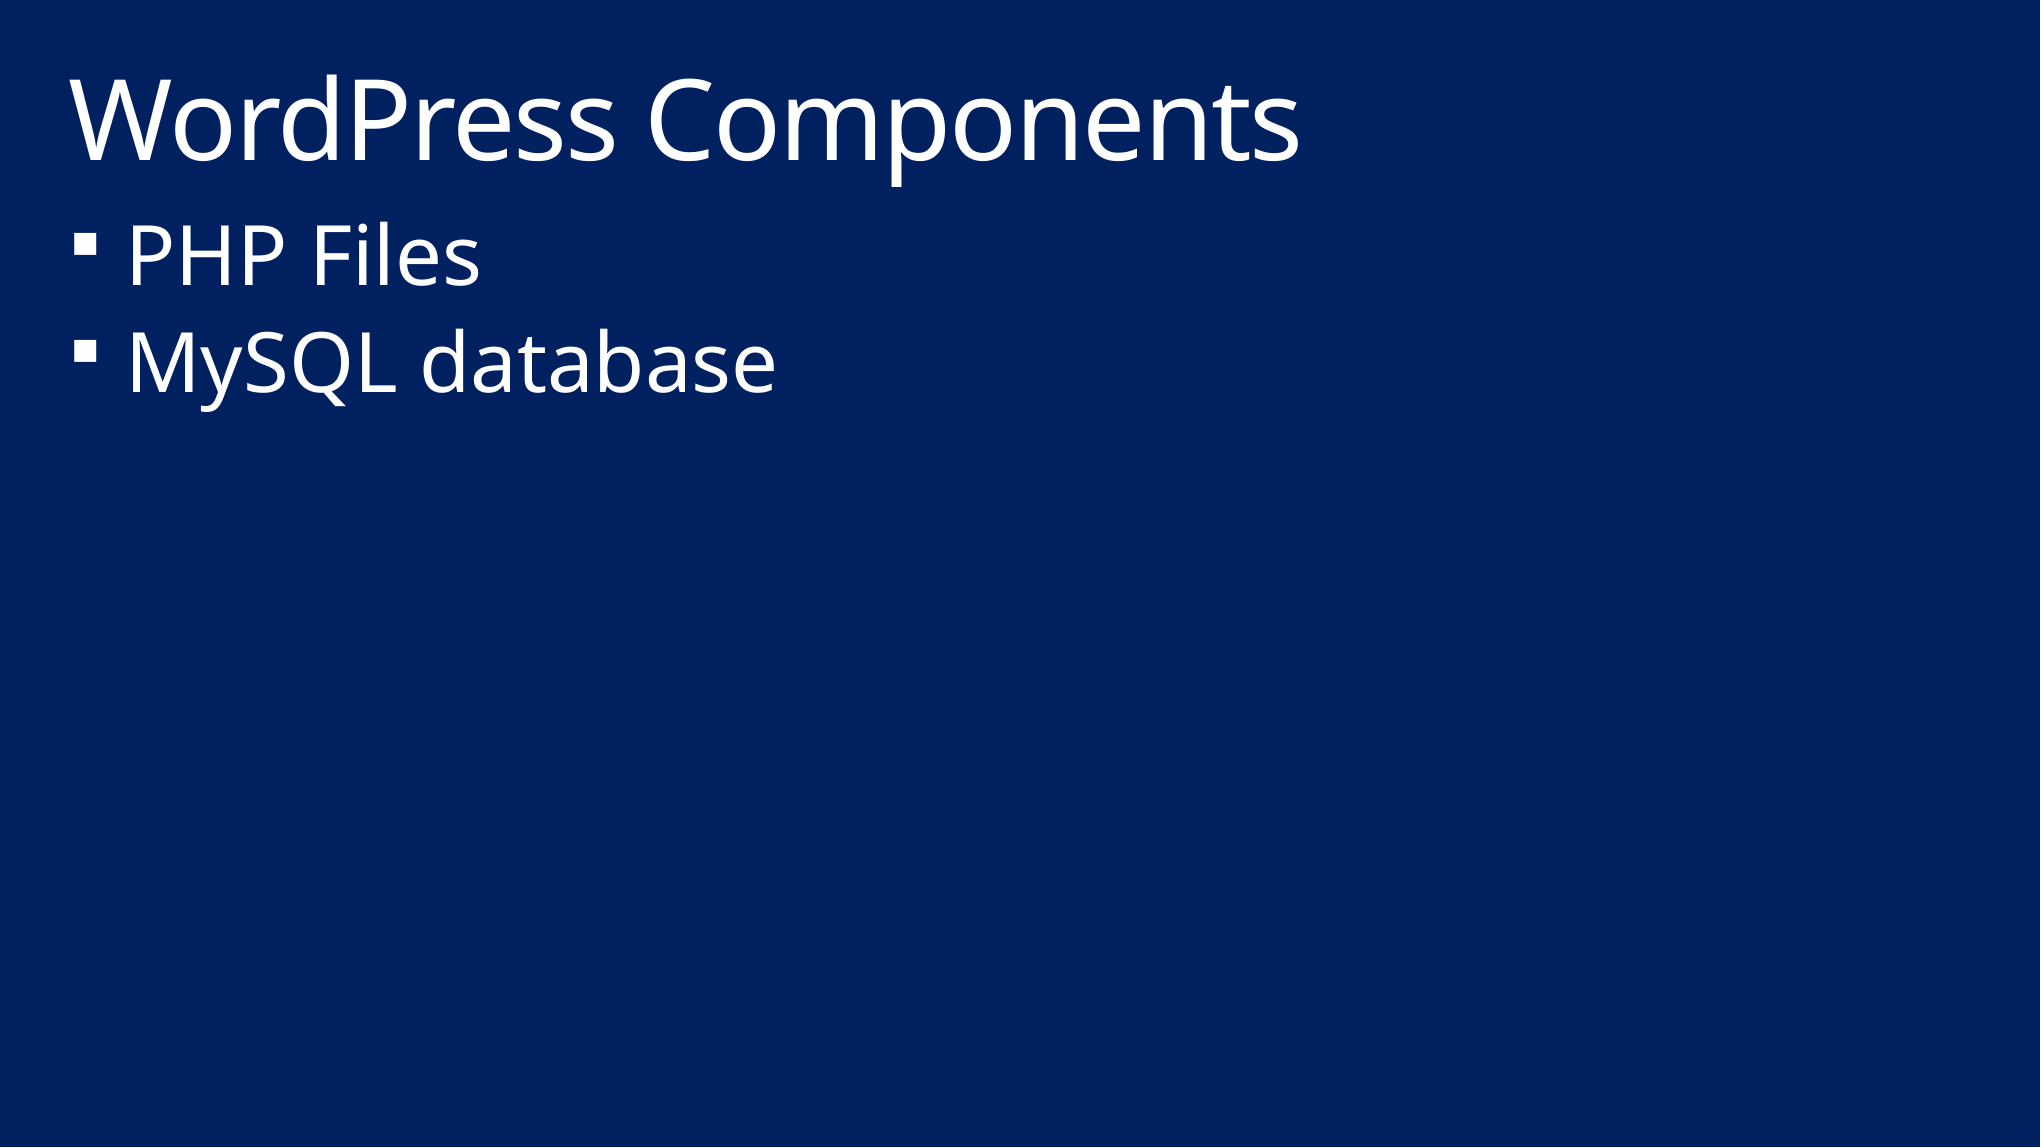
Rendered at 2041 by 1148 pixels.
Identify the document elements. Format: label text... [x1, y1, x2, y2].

list PHP Files MySQL database [45, 199, 1996, 432]
title WordPress Components [45, 48, 1996, 199]
